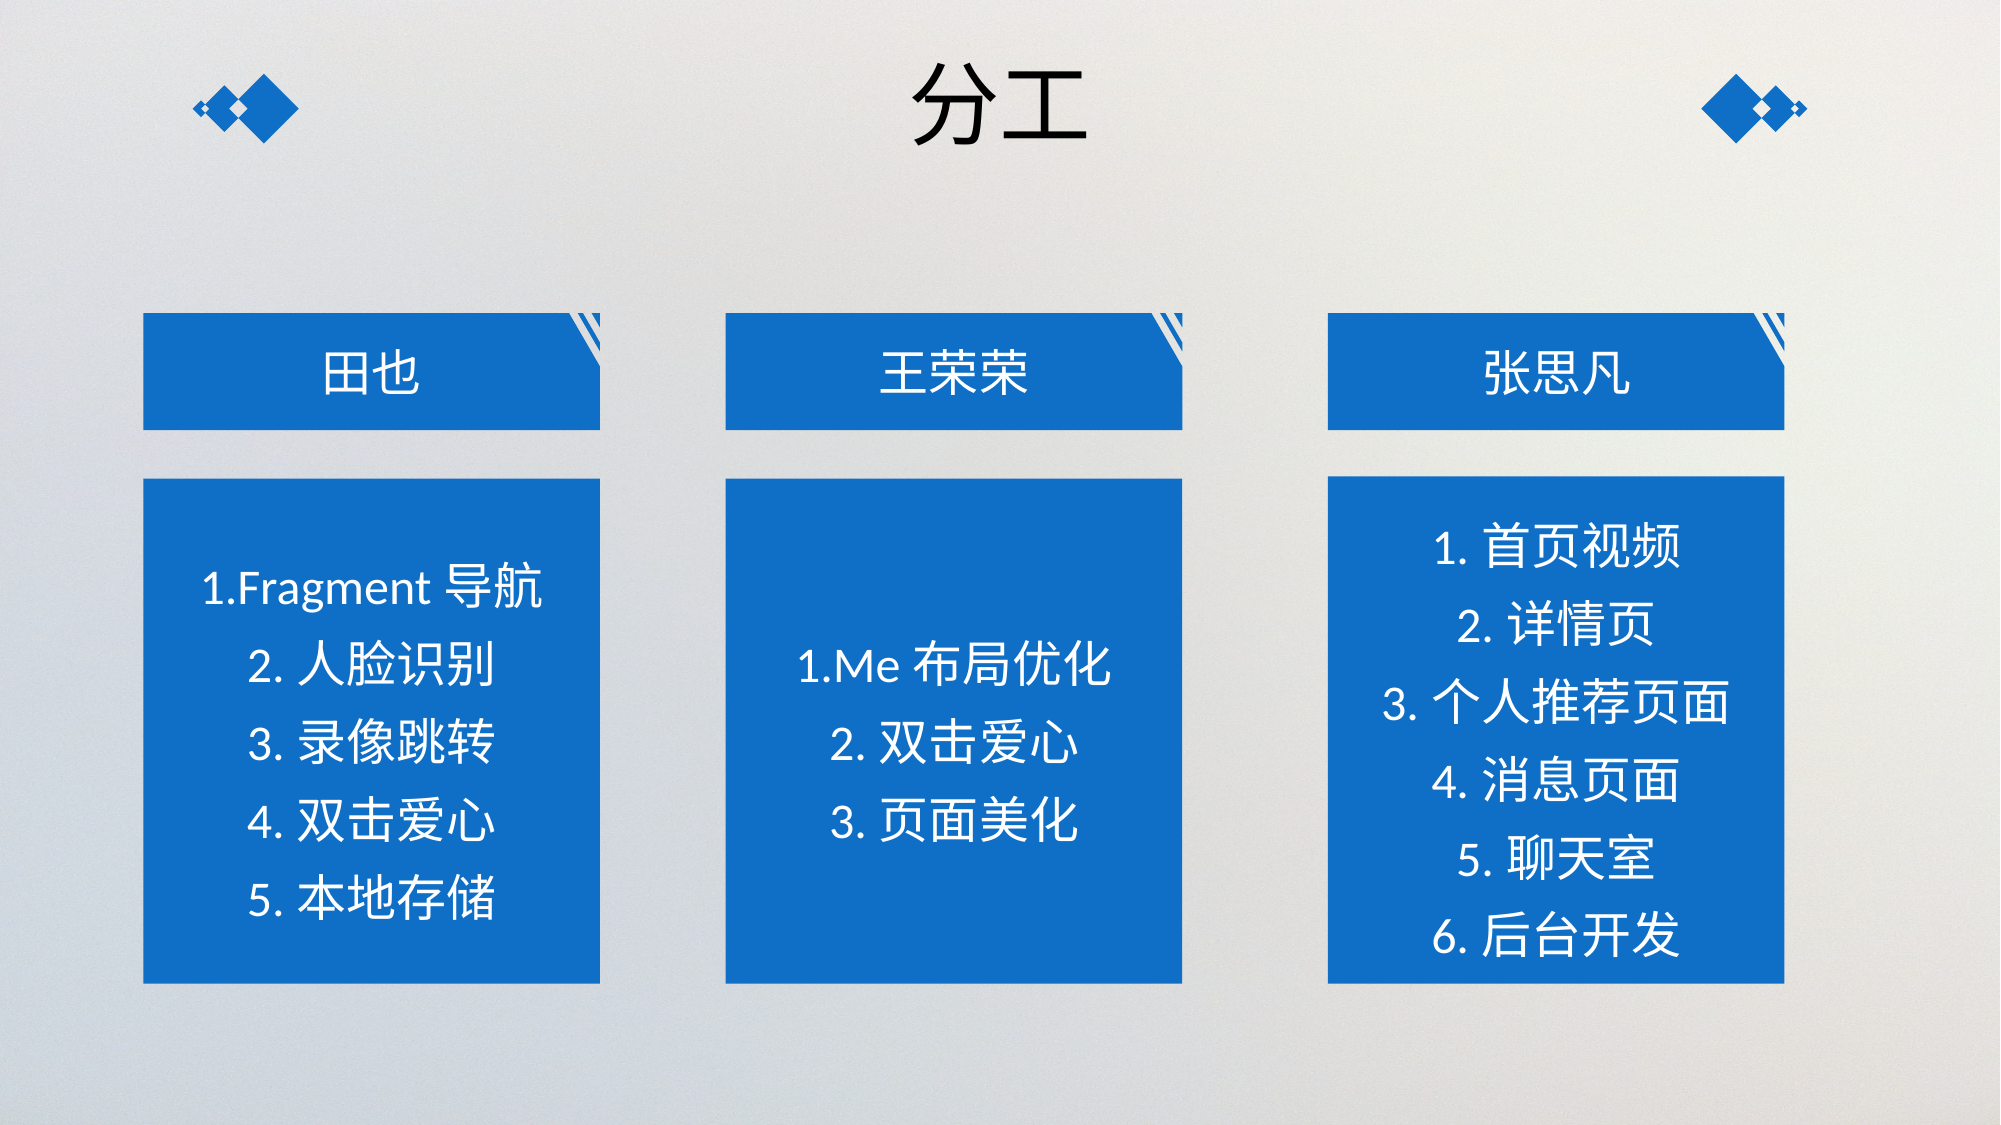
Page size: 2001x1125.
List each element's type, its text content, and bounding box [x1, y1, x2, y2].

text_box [143, 312, 601, 431]
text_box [1327, 476, 1785, 984]
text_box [725, 312, 1183, 431]
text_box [143, 478, 601, 984]
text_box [1327, 312, 1785, 431]
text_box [725, 478, 1183, 984]
title 分工 [346, 44, 1653, 173]
